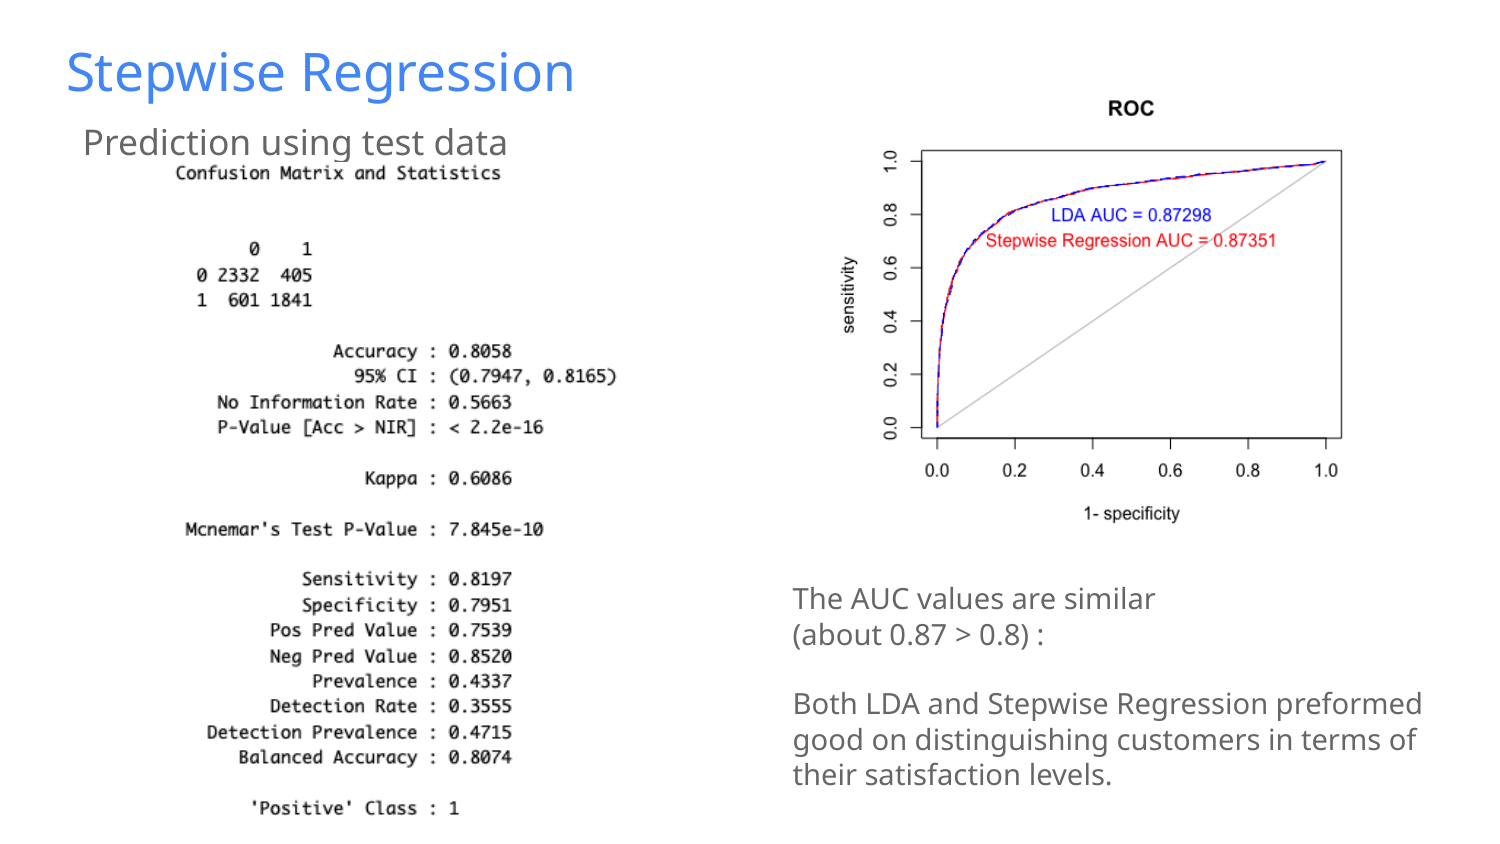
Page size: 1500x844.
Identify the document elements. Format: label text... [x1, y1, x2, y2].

picture [170, 162, 622, 825]
text_box The AUC values are similar (about 0.87 > 0.8) : Both LDA and Stepwise Regression preformed good on distinguishing customers in terms of their satisfaction levels. [777, 565, 1459, 806]
text_box Prediction using test data [67, 104, 647, 199]
picture [835, 64, 1386, 547]
title Stepwise Regression [51, 23, 1449, 117]
